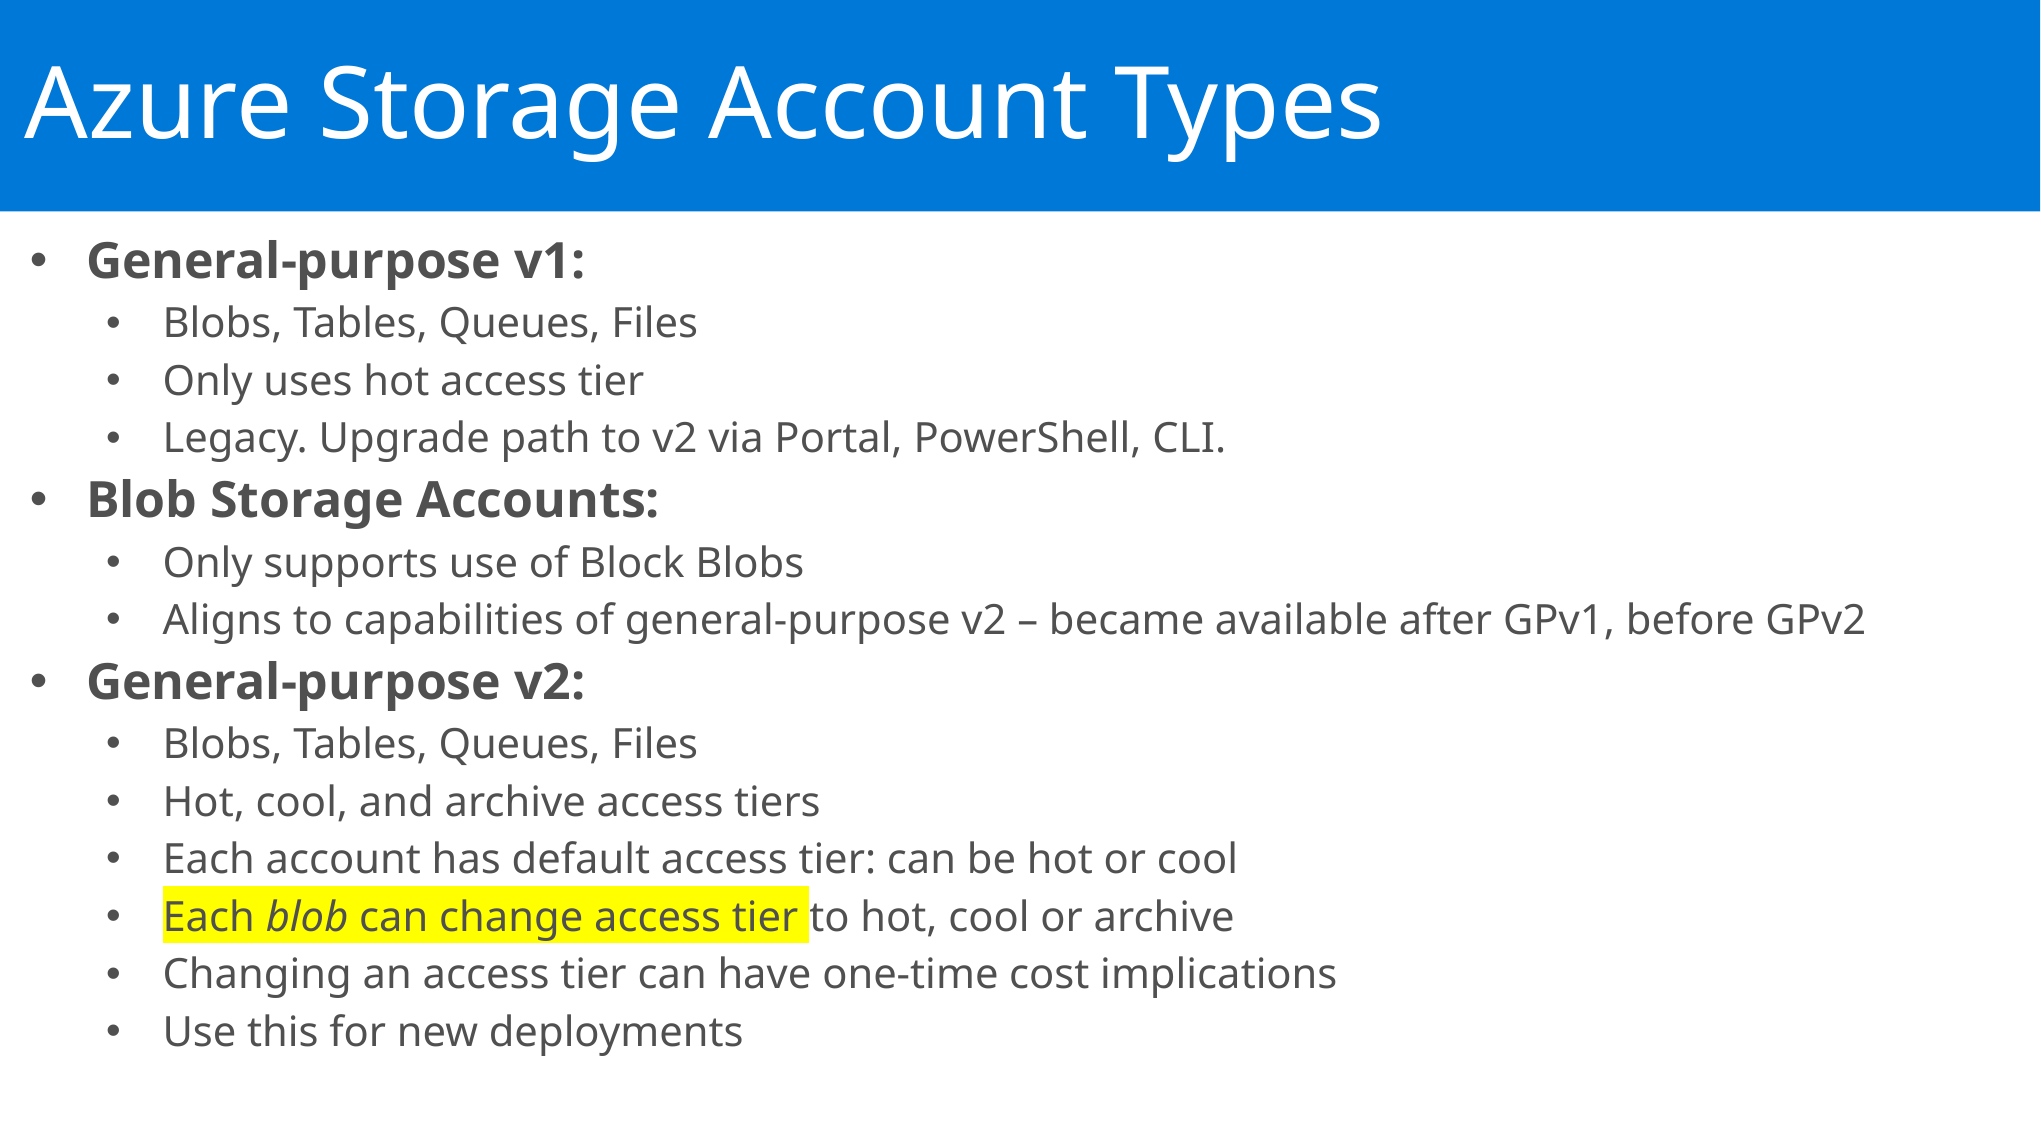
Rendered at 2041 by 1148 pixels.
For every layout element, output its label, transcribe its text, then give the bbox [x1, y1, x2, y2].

text_box Azure Storage Account Types [0, 0, 2041, 212]
text_box General-purpose v1: Blobs, Tables, Queues, Files Only uses hot access tier Legacy. Upgrade path to v2 via Portal, PowerShell, CLI. Blob Storage Accounts: Only supports use of Block Blobs Aligns to capabilities of general-purpose v2 – became available after GPv1, before GPv2 General-purpose v2: Blobs, Tables, Queues, Files Hot, cool, and archive access tiers Each account has default access tier: can be hot or cool Each blob can change access tier to hot, cool or archive Changing an access tier can have one-time cost implications Use this for new deployments [0, 211, 2040, 1080]
